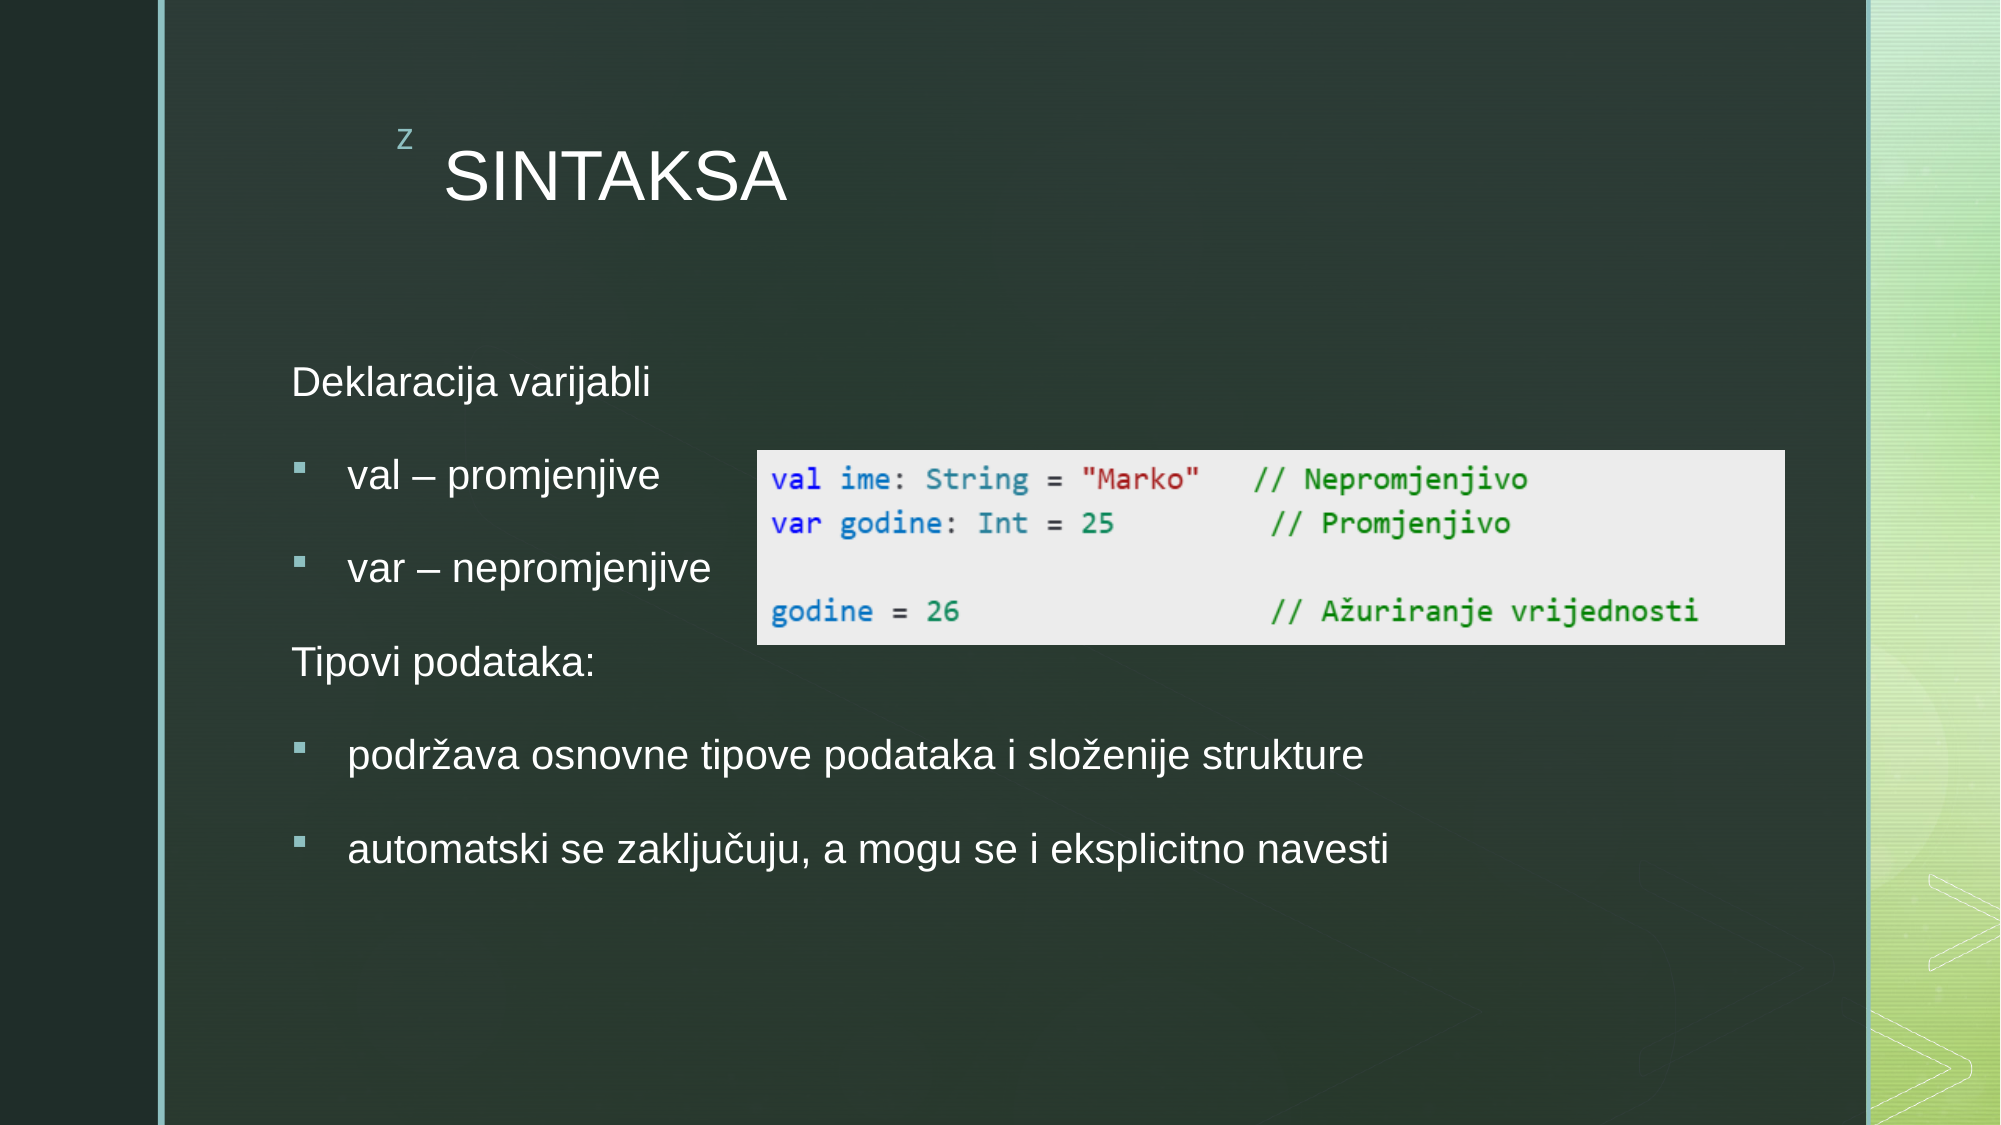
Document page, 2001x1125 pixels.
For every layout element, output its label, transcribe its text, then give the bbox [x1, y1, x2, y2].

list Deklaracija varijabli val – promjenjive var – nepromjenjive Tipovi podataka: podržava osnovne tipove podataka i složenije strukture automatski se zaključuju, a mogu se i eksplicitno navesti [276, 337, 1826, 993]
title SINTAKSA [428, 132, 1733, 310]
picture [1871, 0, 2001, 1125]
picture [757, 450, 1785, 645]
